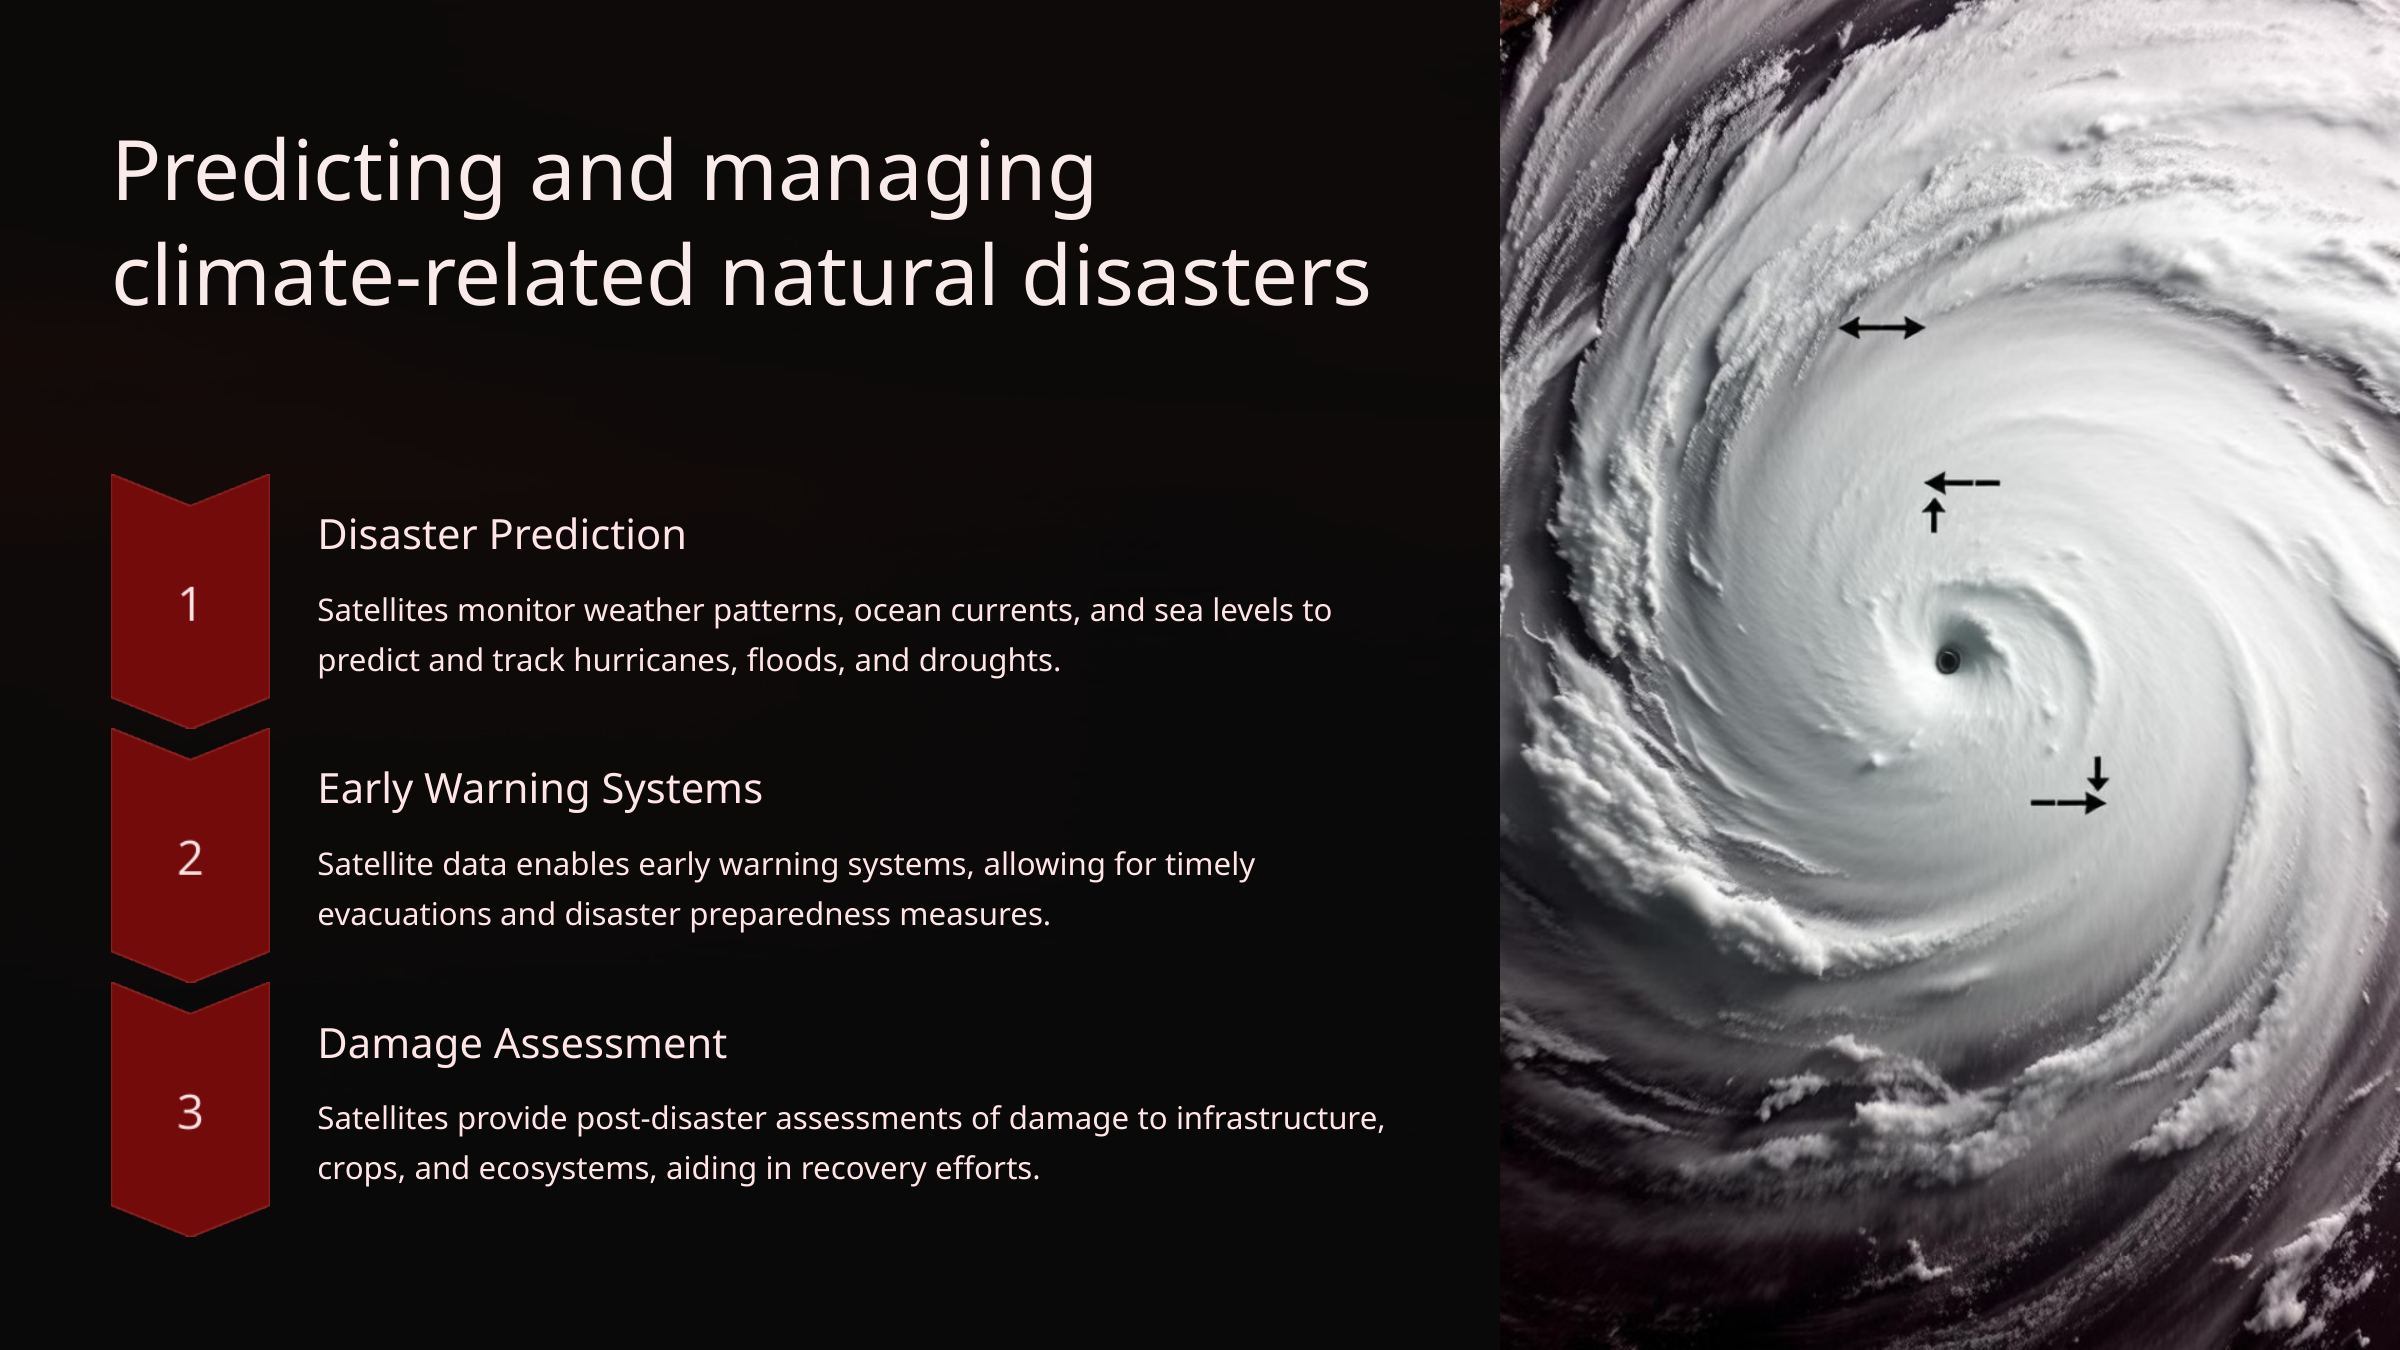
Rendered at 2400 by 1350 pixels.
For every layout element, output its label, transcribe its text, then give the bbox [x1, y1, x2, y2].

text_box Satellites monitor weather patterns, ocean currents, and sea levels to predict and track hurricanes, floods, and droughts. [317, 577, 1389, 679]
text_box Disaster Prediction [317, 506, 804, 559]
picture [1499, 0, 2400, 1350]
text_box Satellites provide post-disaster assessments of damage to infrastructure, crops, and ecosystems, aiding in recovery efforts. [317, 1085, 1389, 1188]
text_box Predicting and managing climate-related natural disasters [111, 113, 1389, 427]
text_box Damage Assessment [317, 1014, 848, 1067]
text_box Satellite data enables early warning systems, allowing for timely evacuations and disaster preparedness measures. [317, 831, 1389, 933]
picture [111, 474, 270, 1237]
text_box Early Warning Systems [317, 760, 895, 813]
